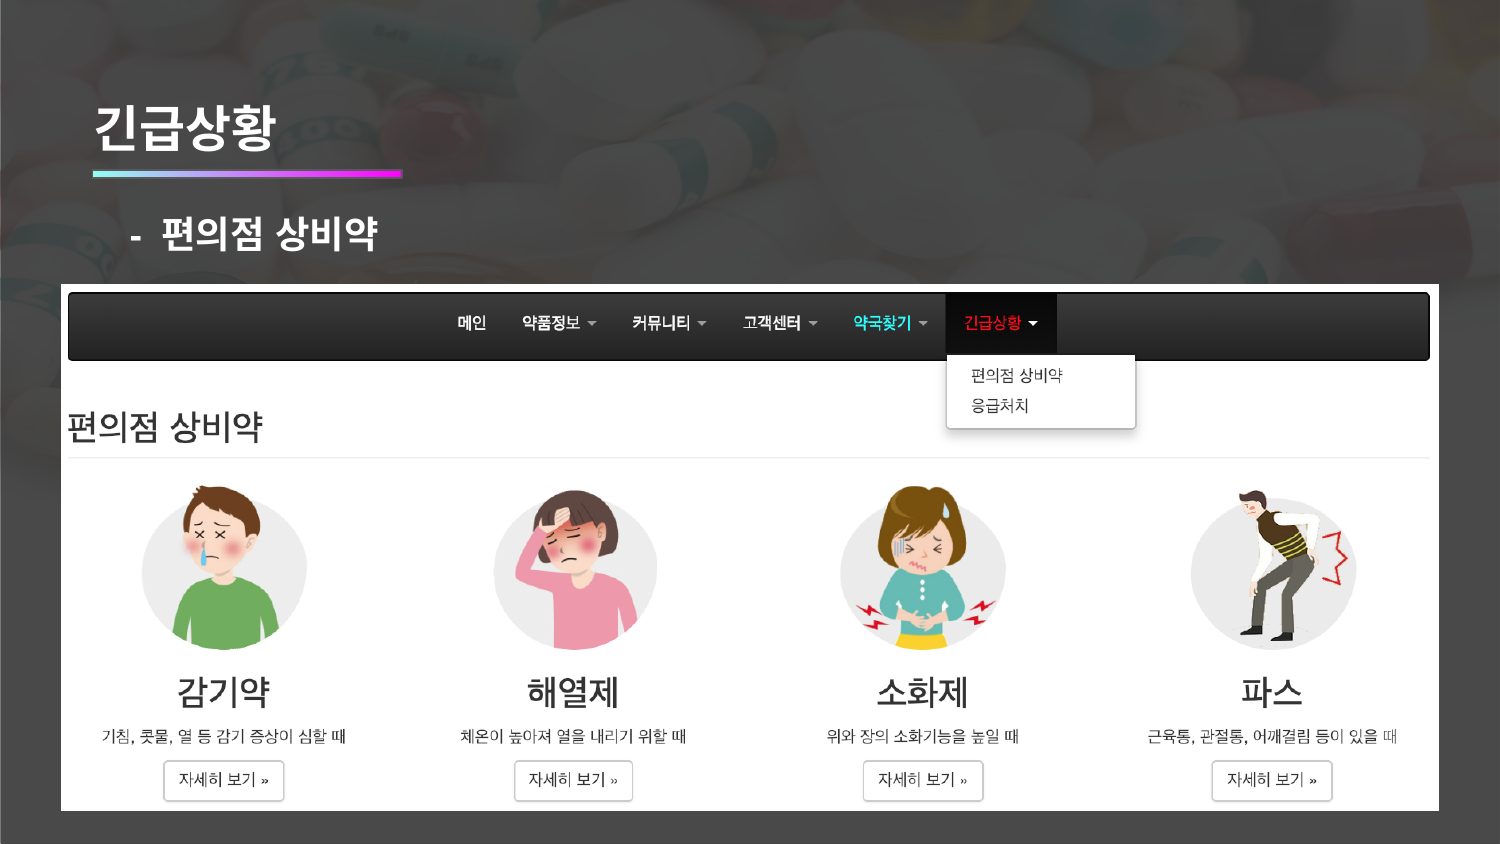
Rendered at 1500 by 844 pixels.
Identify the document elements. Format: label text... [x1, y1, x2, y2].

text_box - 편의점 상비약 [114, 195, 893, 283]
text_box 긴급상황 [78, 82, 566, 186]
picture [61, 284, 1439, 811]
text_box [0, 0, 1500, 844]
text_box [92, 169, 402, 179]
